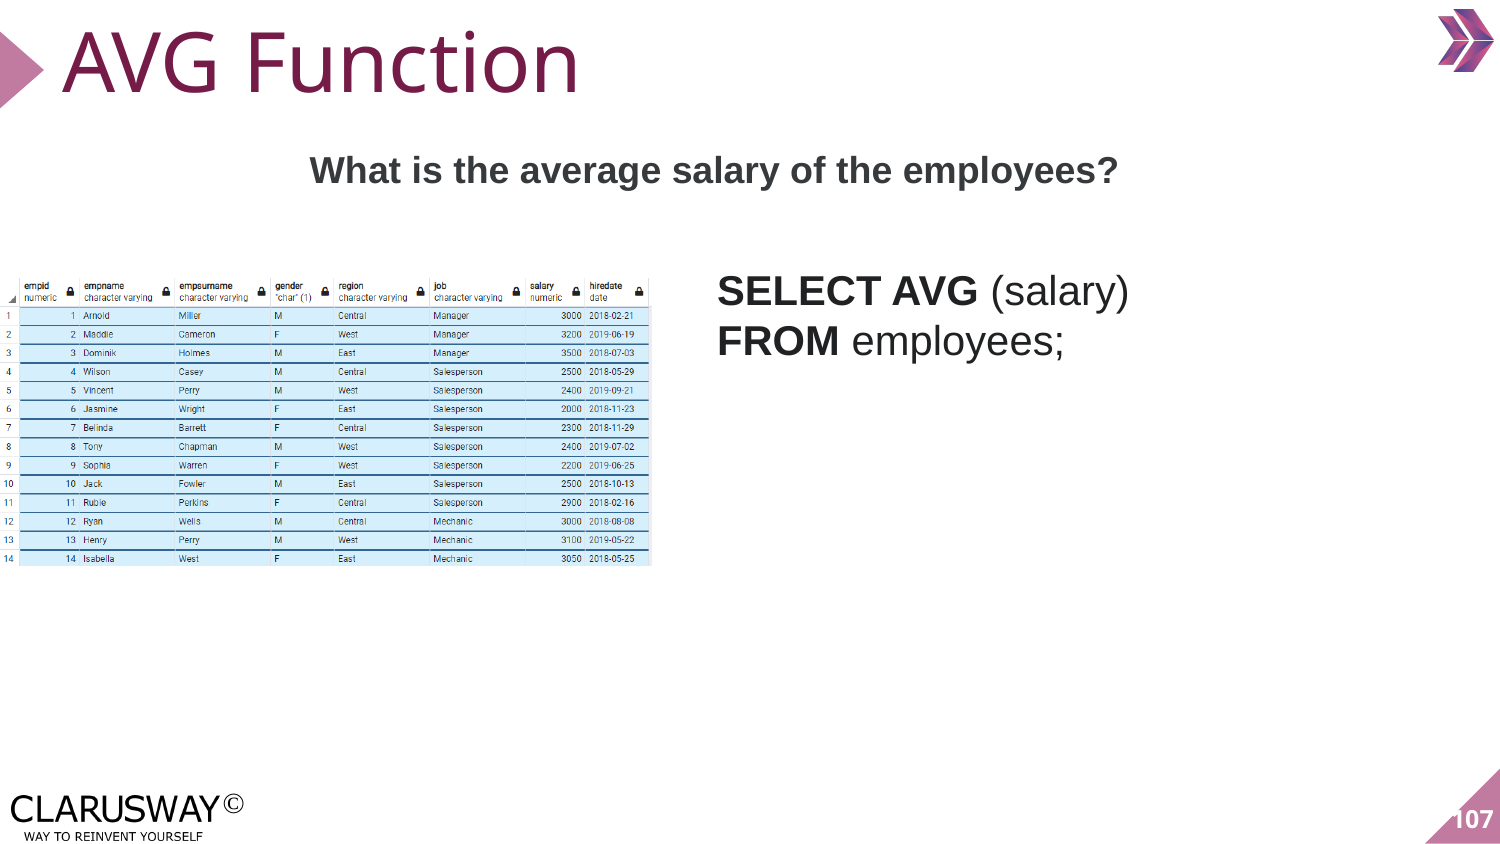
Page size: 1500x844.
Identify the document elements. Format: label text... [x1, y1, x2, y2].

title AVG Function [62, 28, 1343, 132]
text_box What is the average salary of the employees? [294, 131, 1206, 209]
slide_number ‹#› [1418, 760, 1494, 838]
text_box SELECT AVG (salary) FROM employees; [702, 248, 1429, 404]
picture [1438, 9, 1494, 72]
picture [11, 795, 220, 841]
picture [0, 277, 652, 566]
